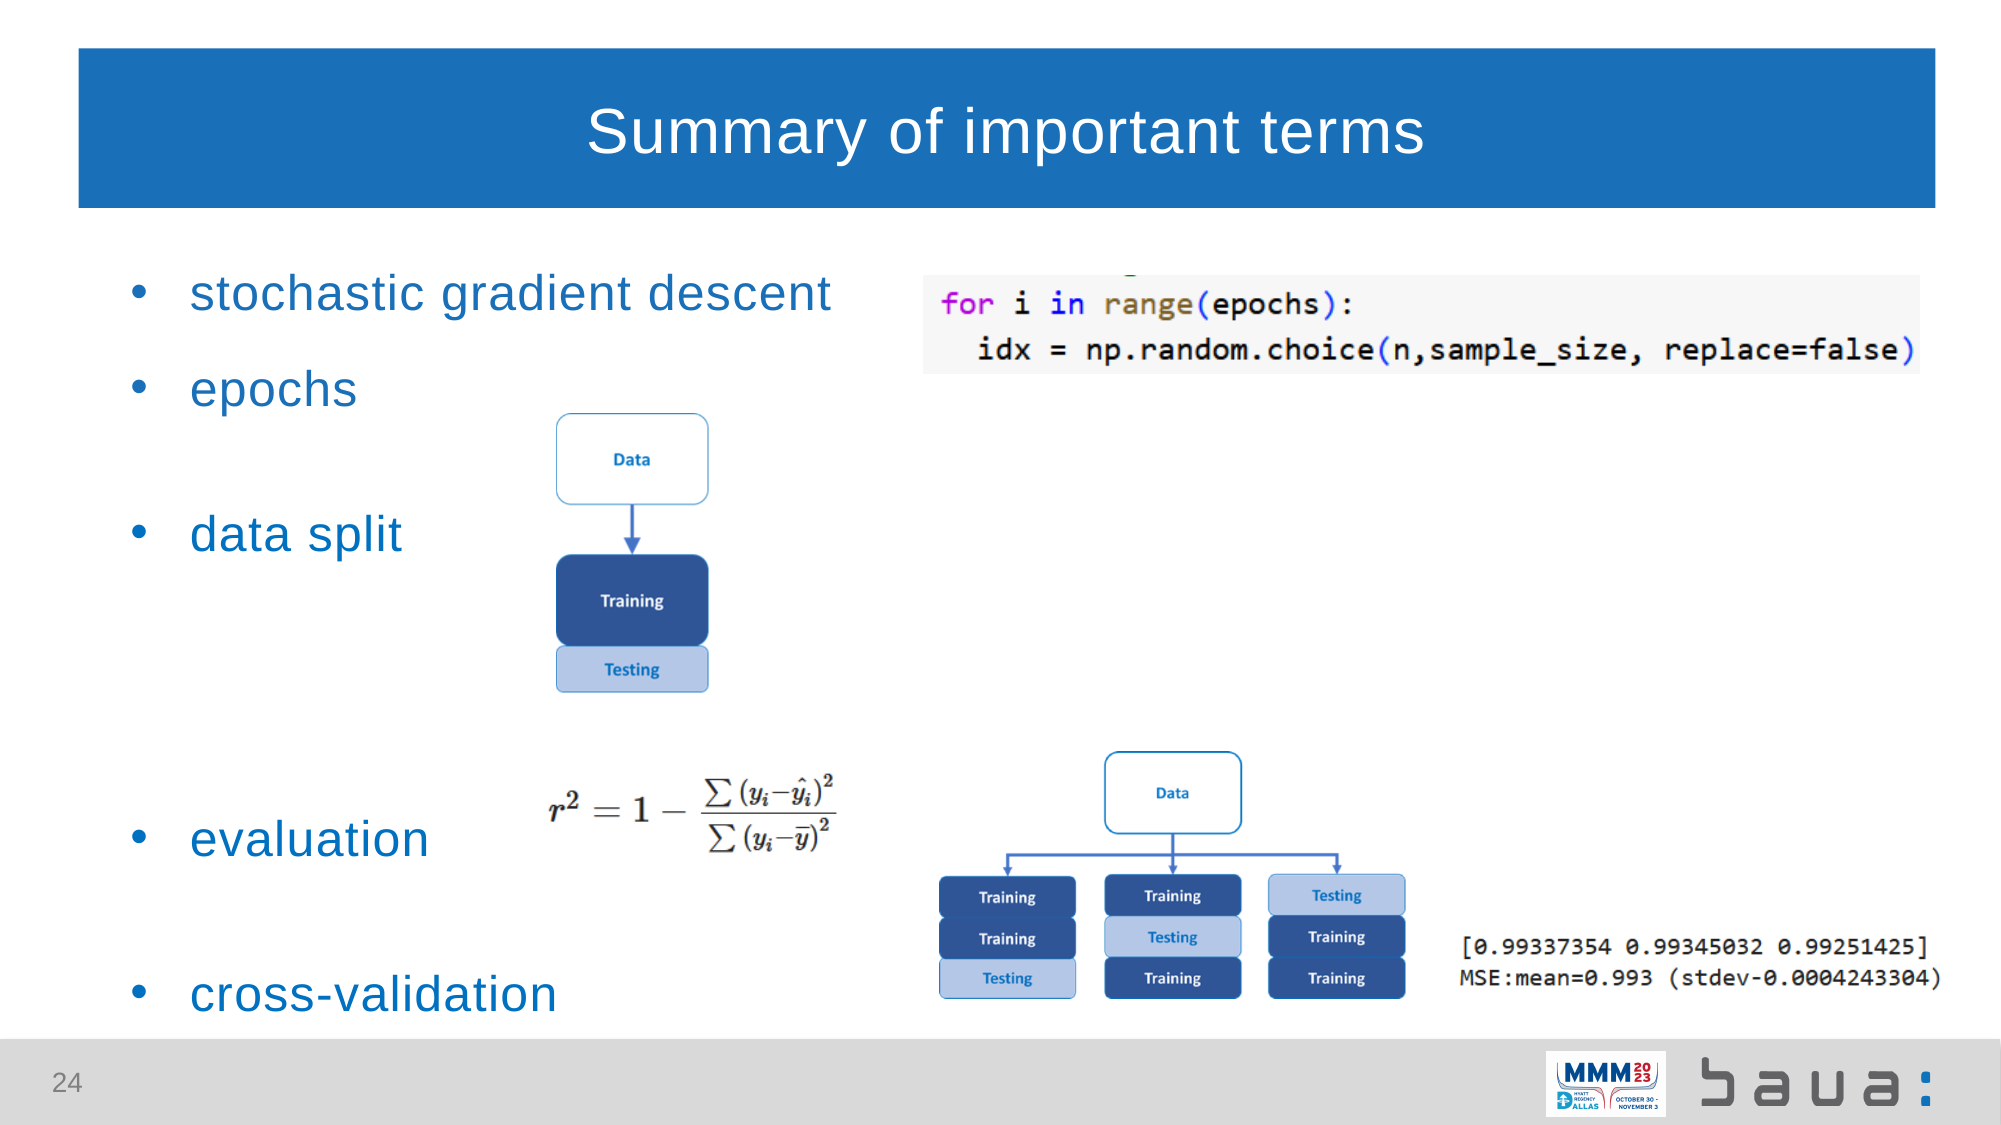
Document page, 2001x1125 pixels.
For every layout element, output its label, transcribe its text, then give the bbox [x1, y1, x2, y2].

title Summary of important terms [78, 48, 1936, 208]
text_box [115, 721, 1951, 1012]
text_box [115, 418, 1124, 704]
picture [1545, 1050, 1666, 1117]
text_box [115, 739, 1124, 884]
slide_number 24 [51, 1051, 141, 1112]
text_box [115, 193, 1920, 408]
